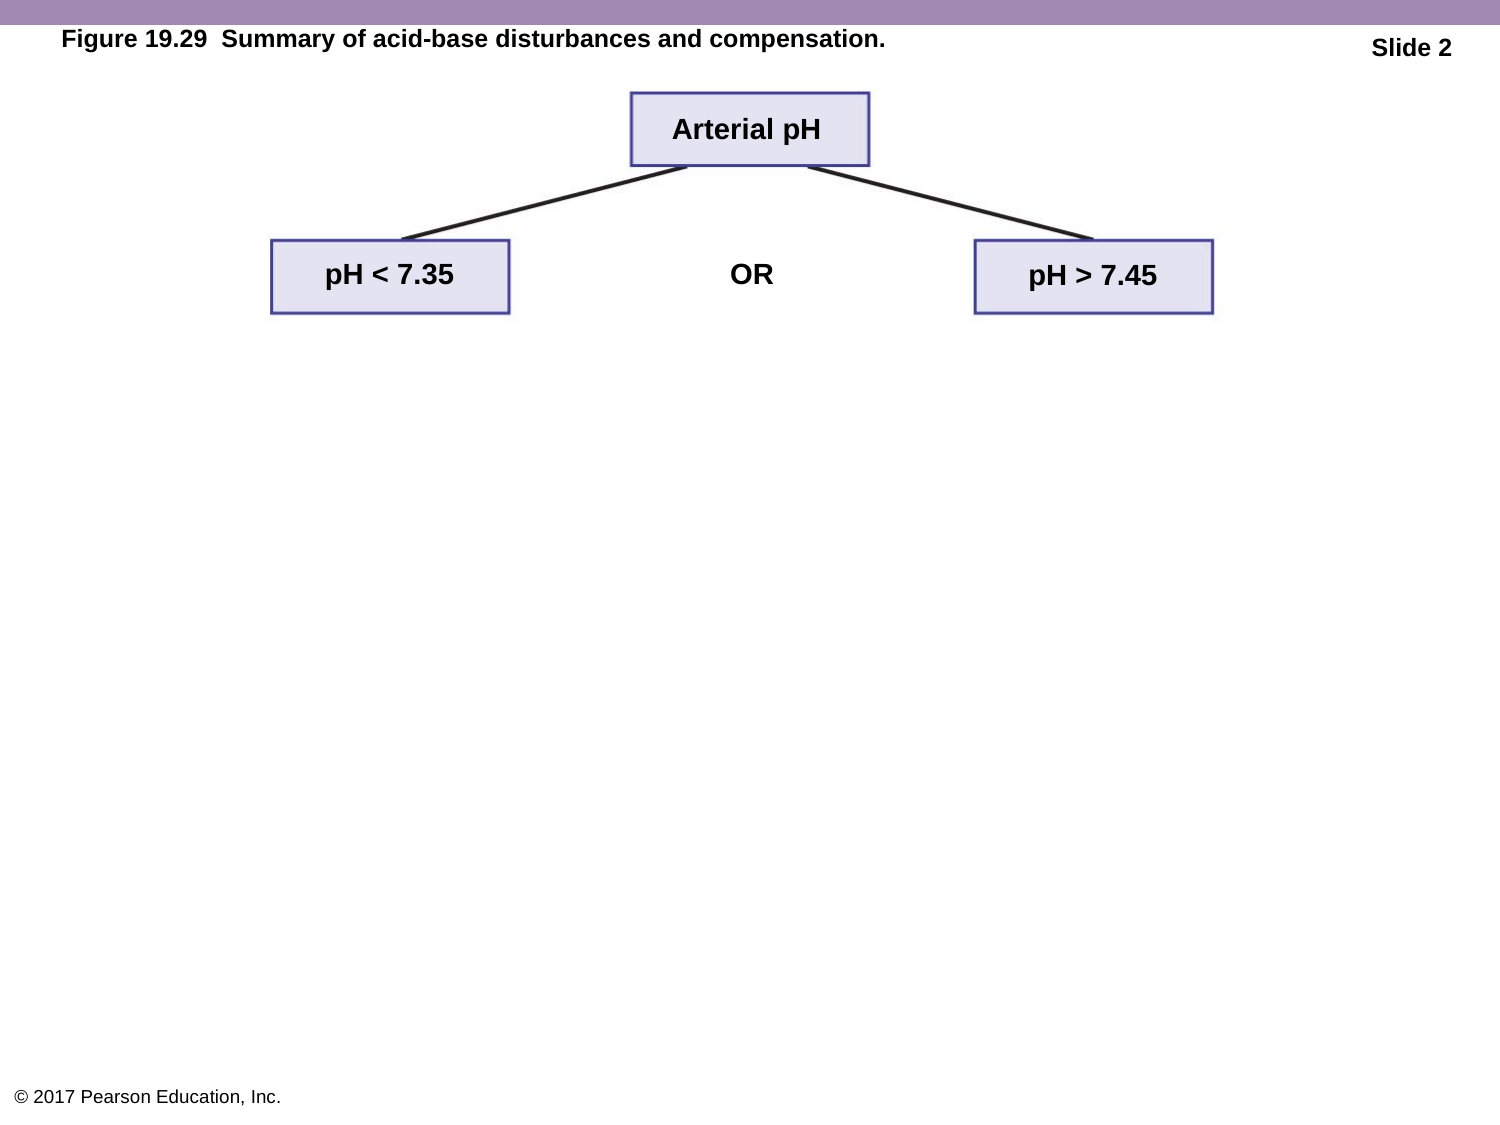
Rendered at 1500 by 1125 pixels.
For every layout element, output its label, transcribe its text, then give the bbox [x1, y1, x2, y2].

title Figure 19.29 Summary of acid-base disturbances and compensation. [46, 14, 1500, 61]
picture [43, 80, 1455, 1016]
text_box Slide 2 [1356, 24, 1468, 69]
